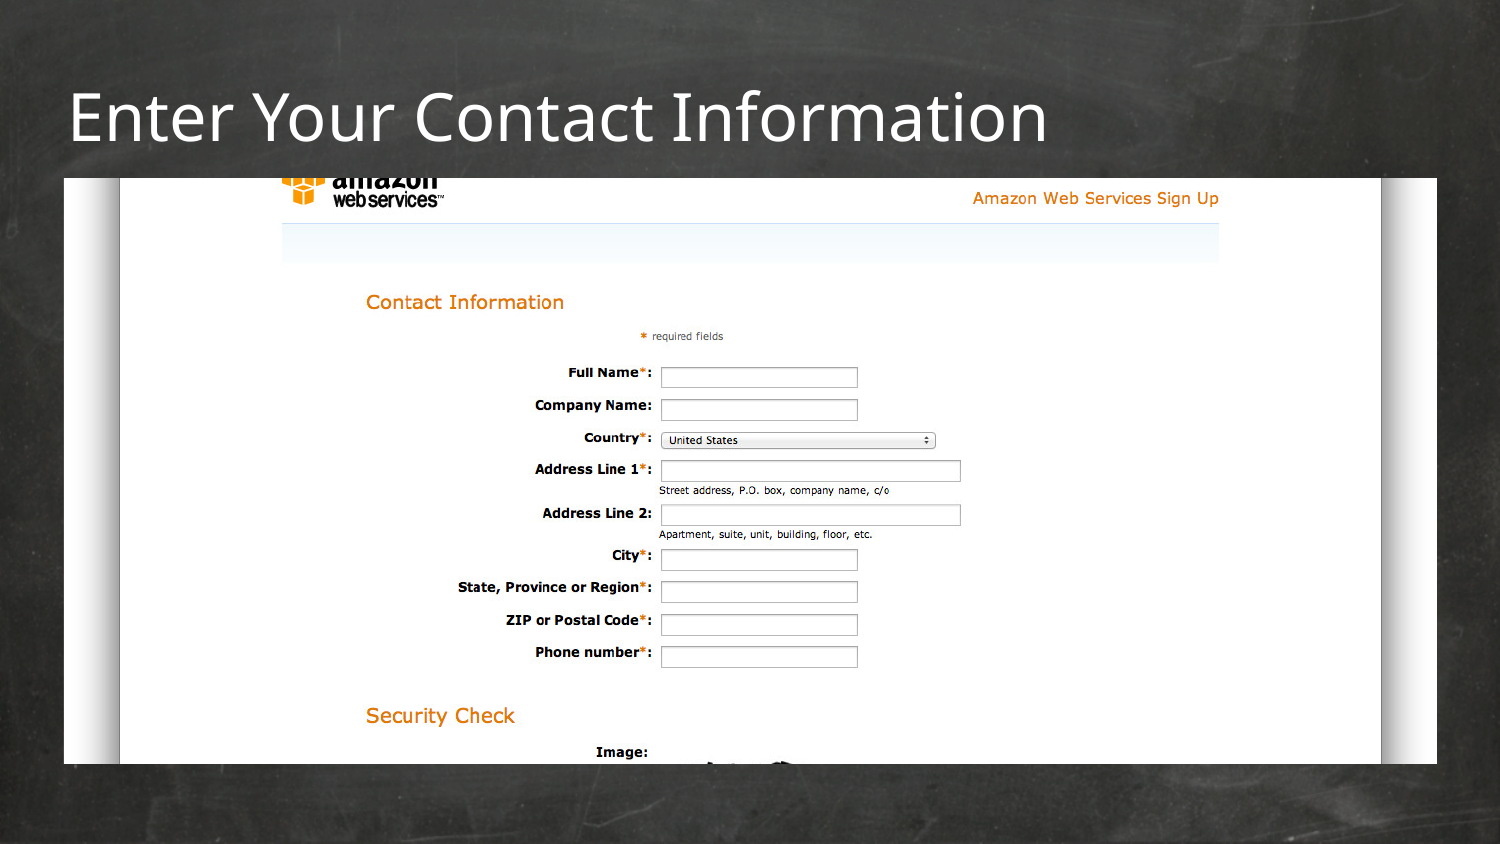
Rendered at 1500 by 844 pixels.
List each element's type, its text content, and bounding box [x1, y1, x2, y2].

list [63, 177, 1438, 764]
title Enter Your Contact Information [63, 79, 1437, 164]
picture [0, 0, 1500, 844]
